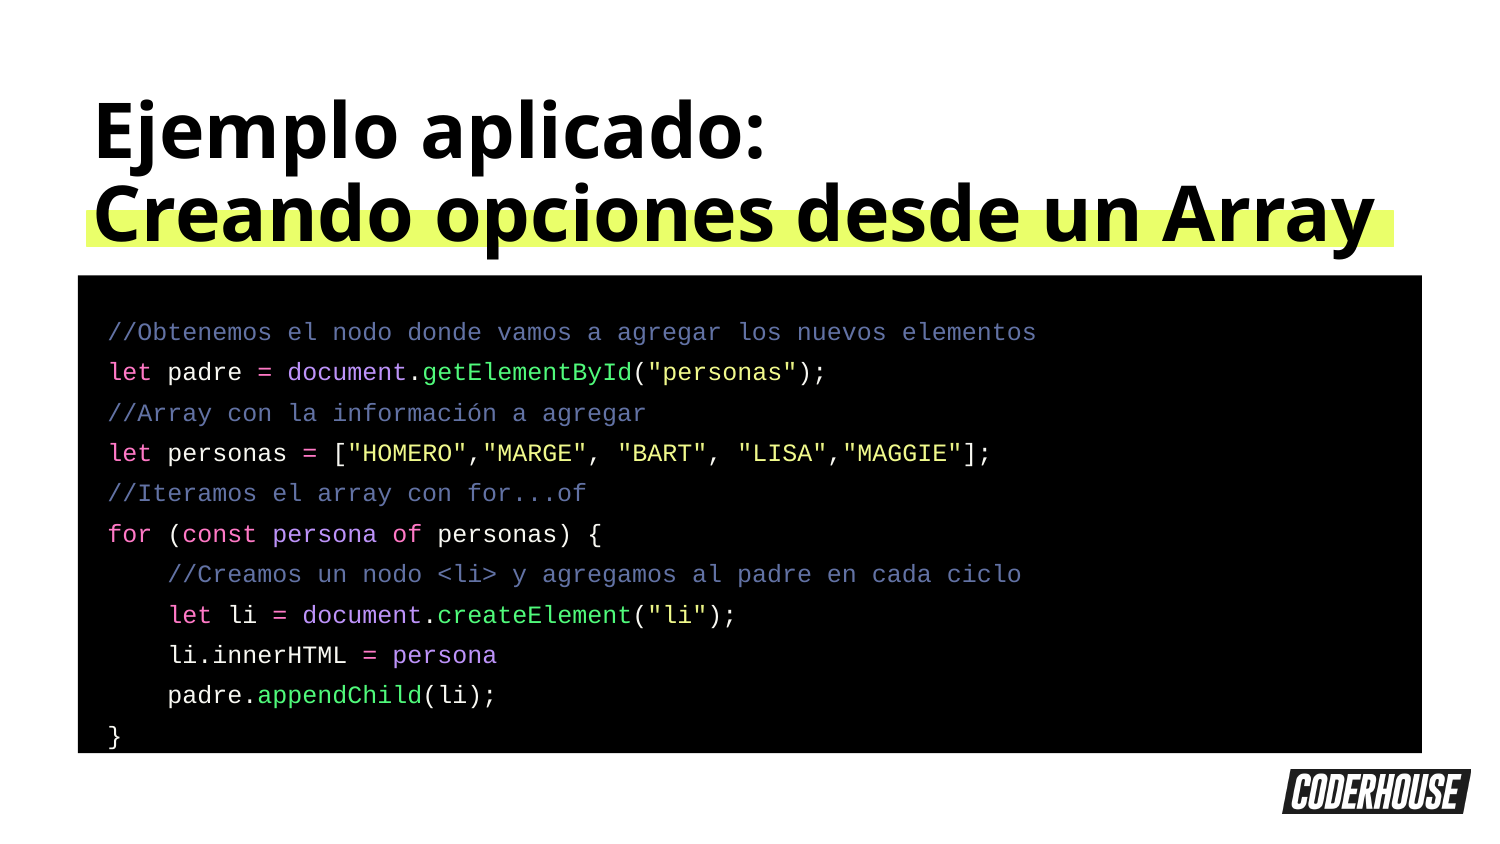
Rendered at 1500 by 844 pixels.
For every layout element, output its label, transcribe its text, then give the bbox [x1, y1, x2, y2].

picture [1281, 769, 1471, 814]
text_box //Obtenemos el nodo donde vamos a agregar los nuevos elementos let padre = document.getElementById("personas"); //Array con la información a agregar let personas = ["HOMERO","MARGE", "BART", "LISA","MAGGIE"]; //Iteramos el array con for...of for (const persona of personas) { //Creamos un nodo <li> y agregamos al padre en cada ciclo let li = document.createElement("li"); li.innerHTML = persona padre.appendChild(li); } [77, 275, 1422, 754]
text_box Ejemplo aplicado: Creando opciones desde un Array [77, 76, 1422, 274]
